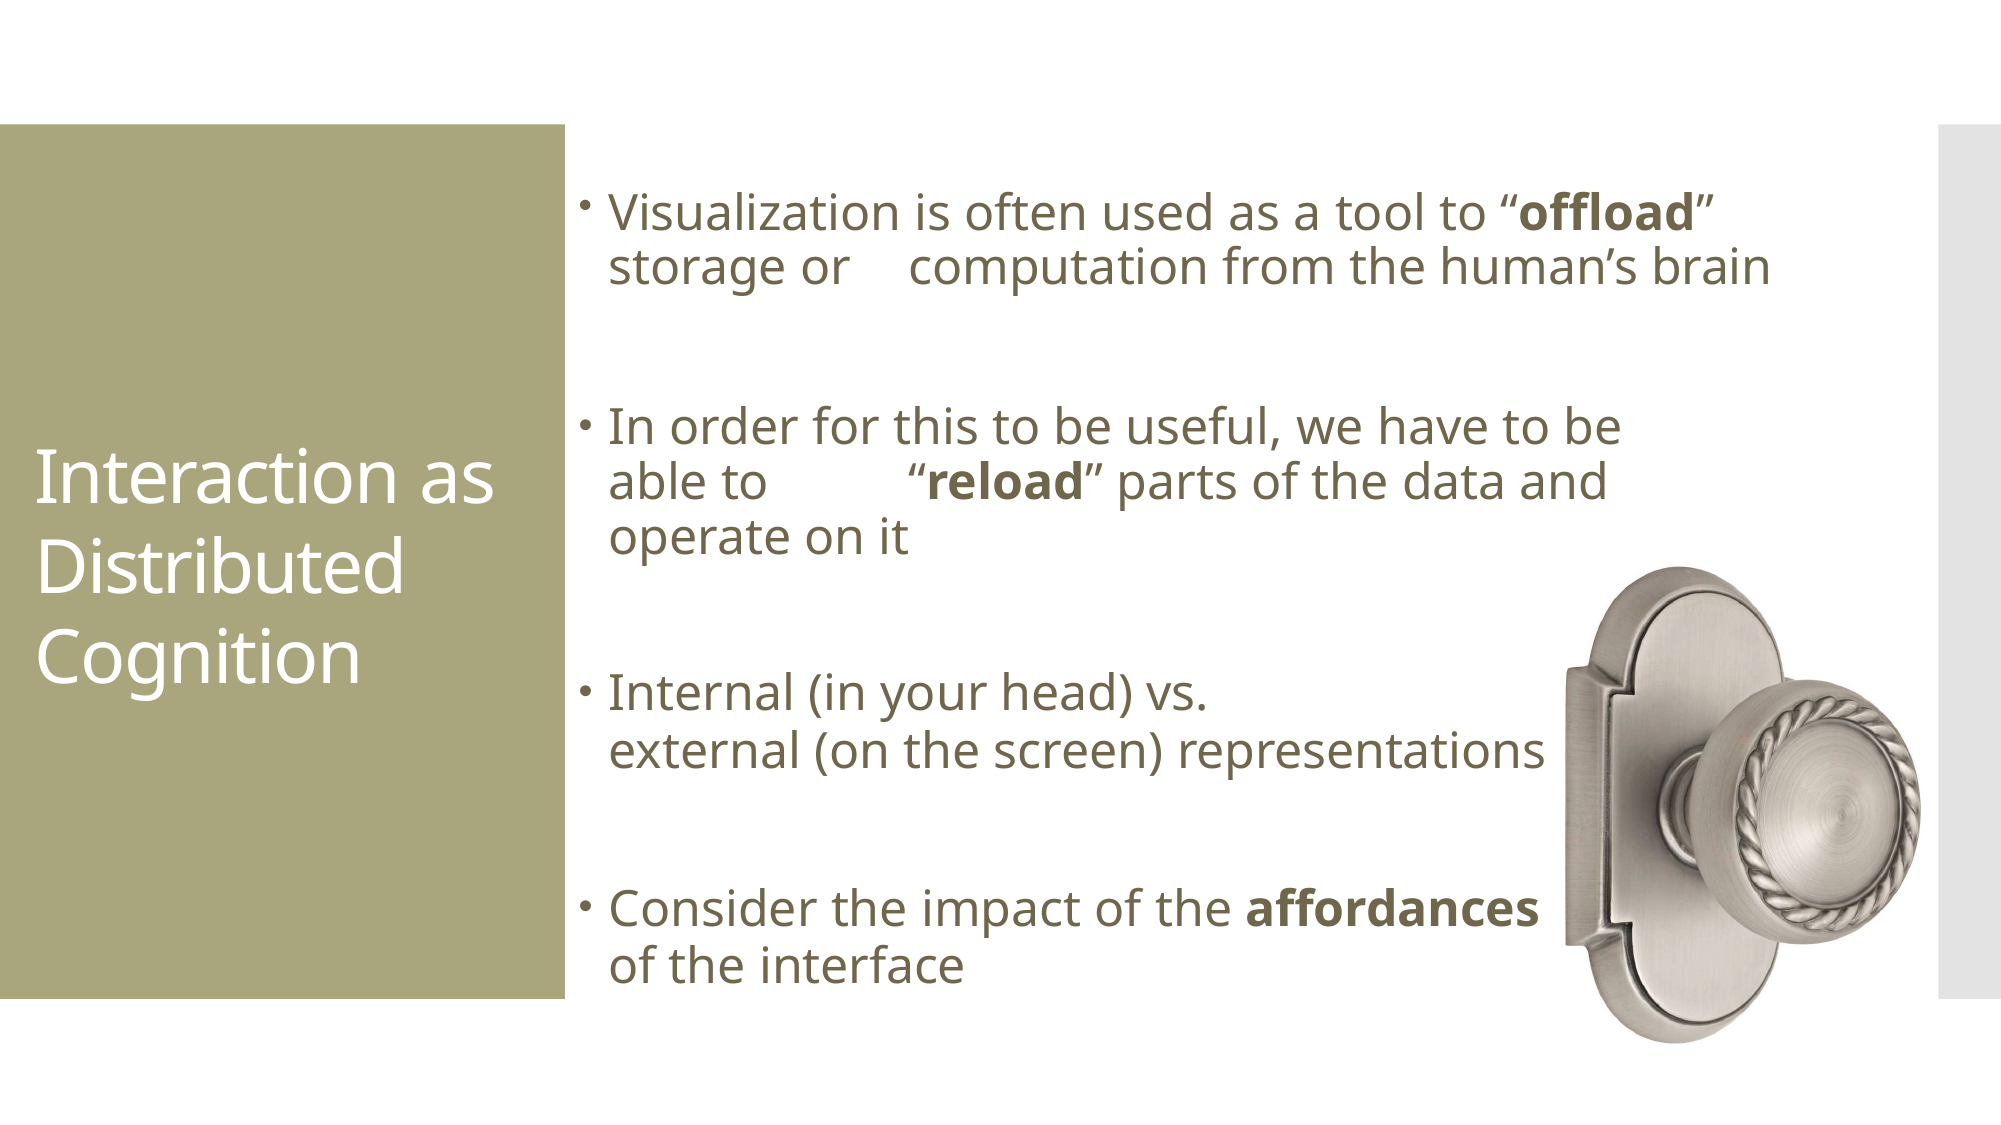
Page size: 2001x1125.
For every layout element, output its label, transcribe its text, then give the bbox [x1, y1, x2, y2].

text_box Visualization is often used as a tool to “offload” storage or computation from the human’s brain In order for this to be useful, we have to be able to “reload” parts of the data and operate on it Internal (in your head) vs. external (on the screen) representations Consider the impact of the affordances of the interface [576, 176, 1900, 994]
title Interaction as Distributed Cognition [32, 426, 516, 699]
picture [1559, 562, 1923, 1046]
